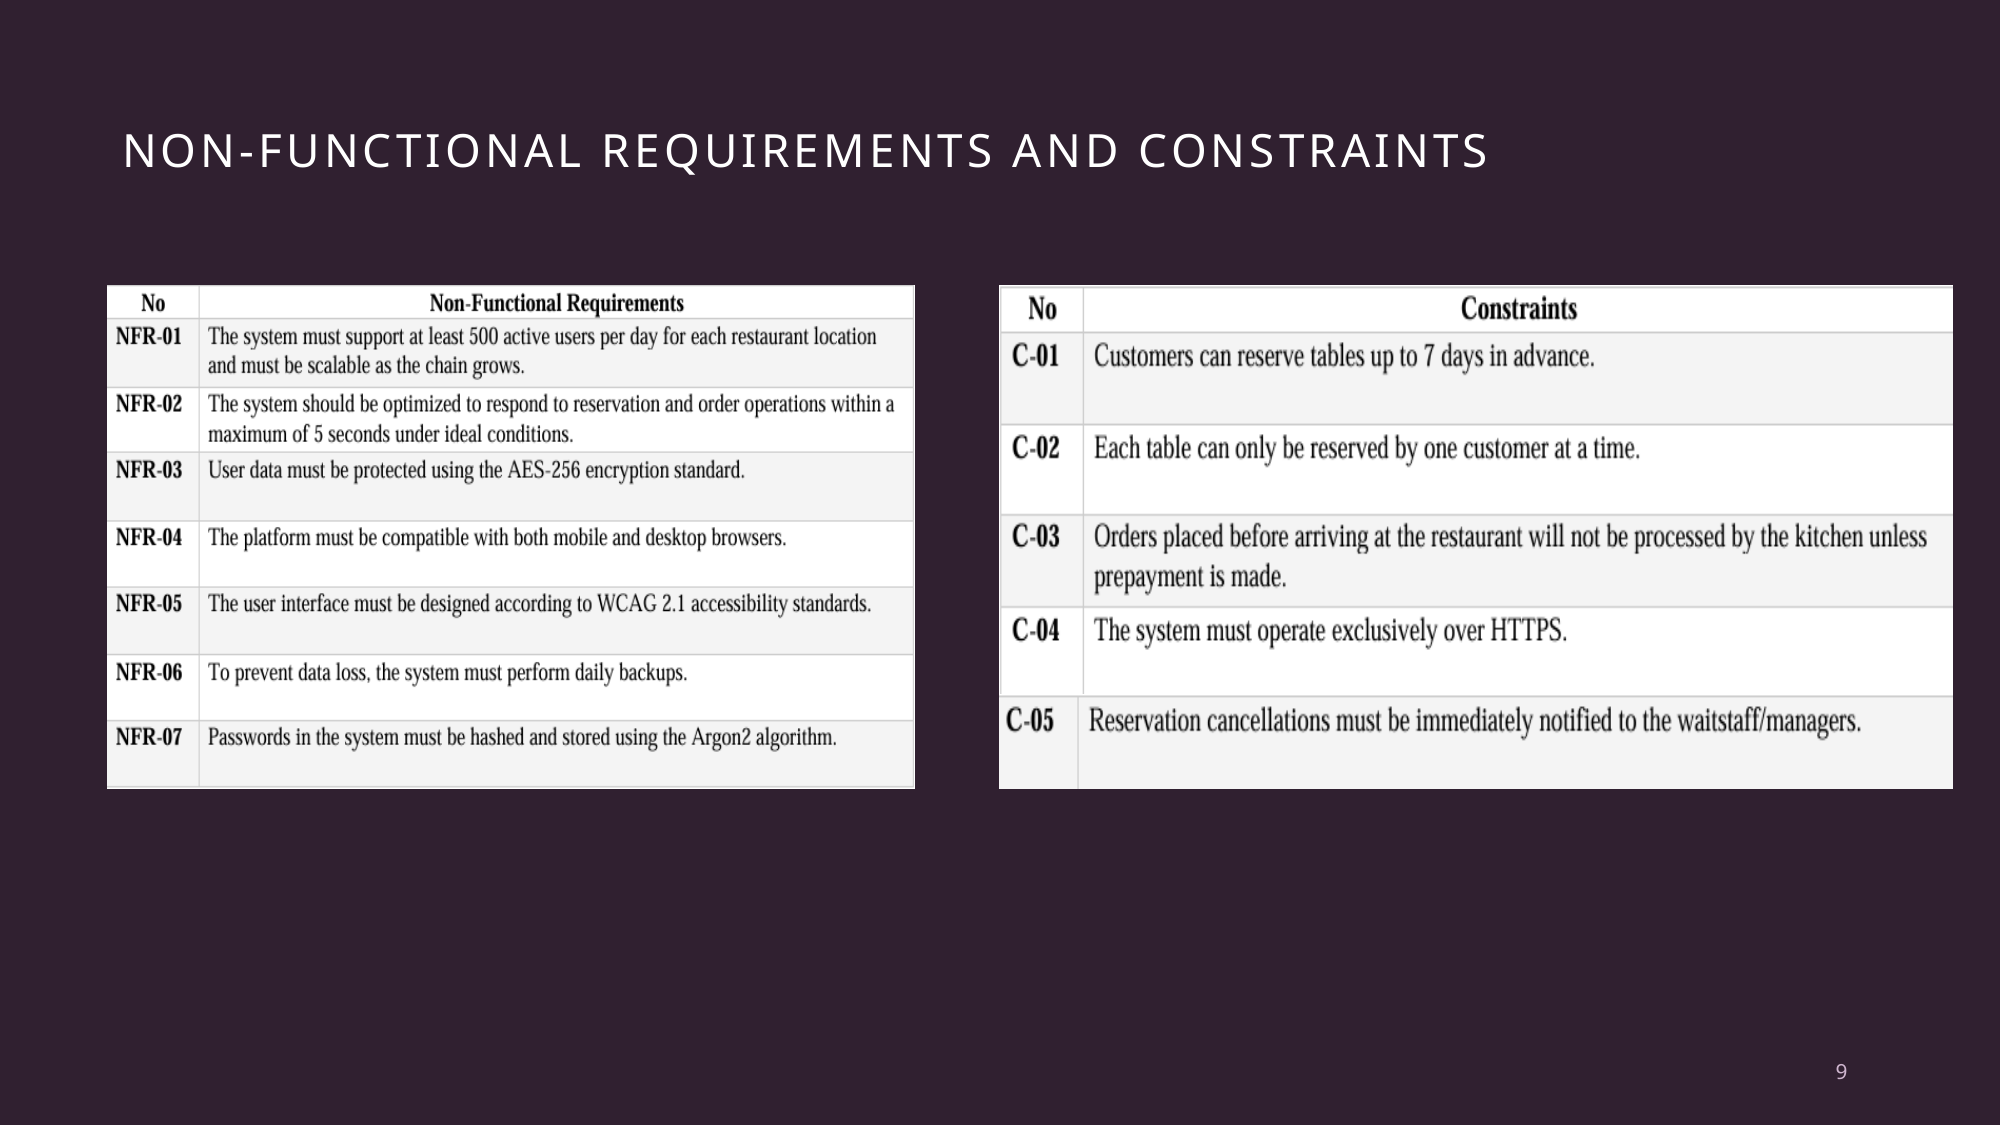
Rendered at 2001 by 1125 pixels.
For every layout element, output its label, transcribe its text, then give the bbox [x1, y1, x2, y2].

picture [999, 285, 1953, 789]
picture [107, 285, 915, 789]
slide_number 9 [1412, 1042, 1863, 1103]
title NON-FUNCTIONAL REQUIREMENTS AND CONSTRAINTS [107, 128, 1628, 178]
